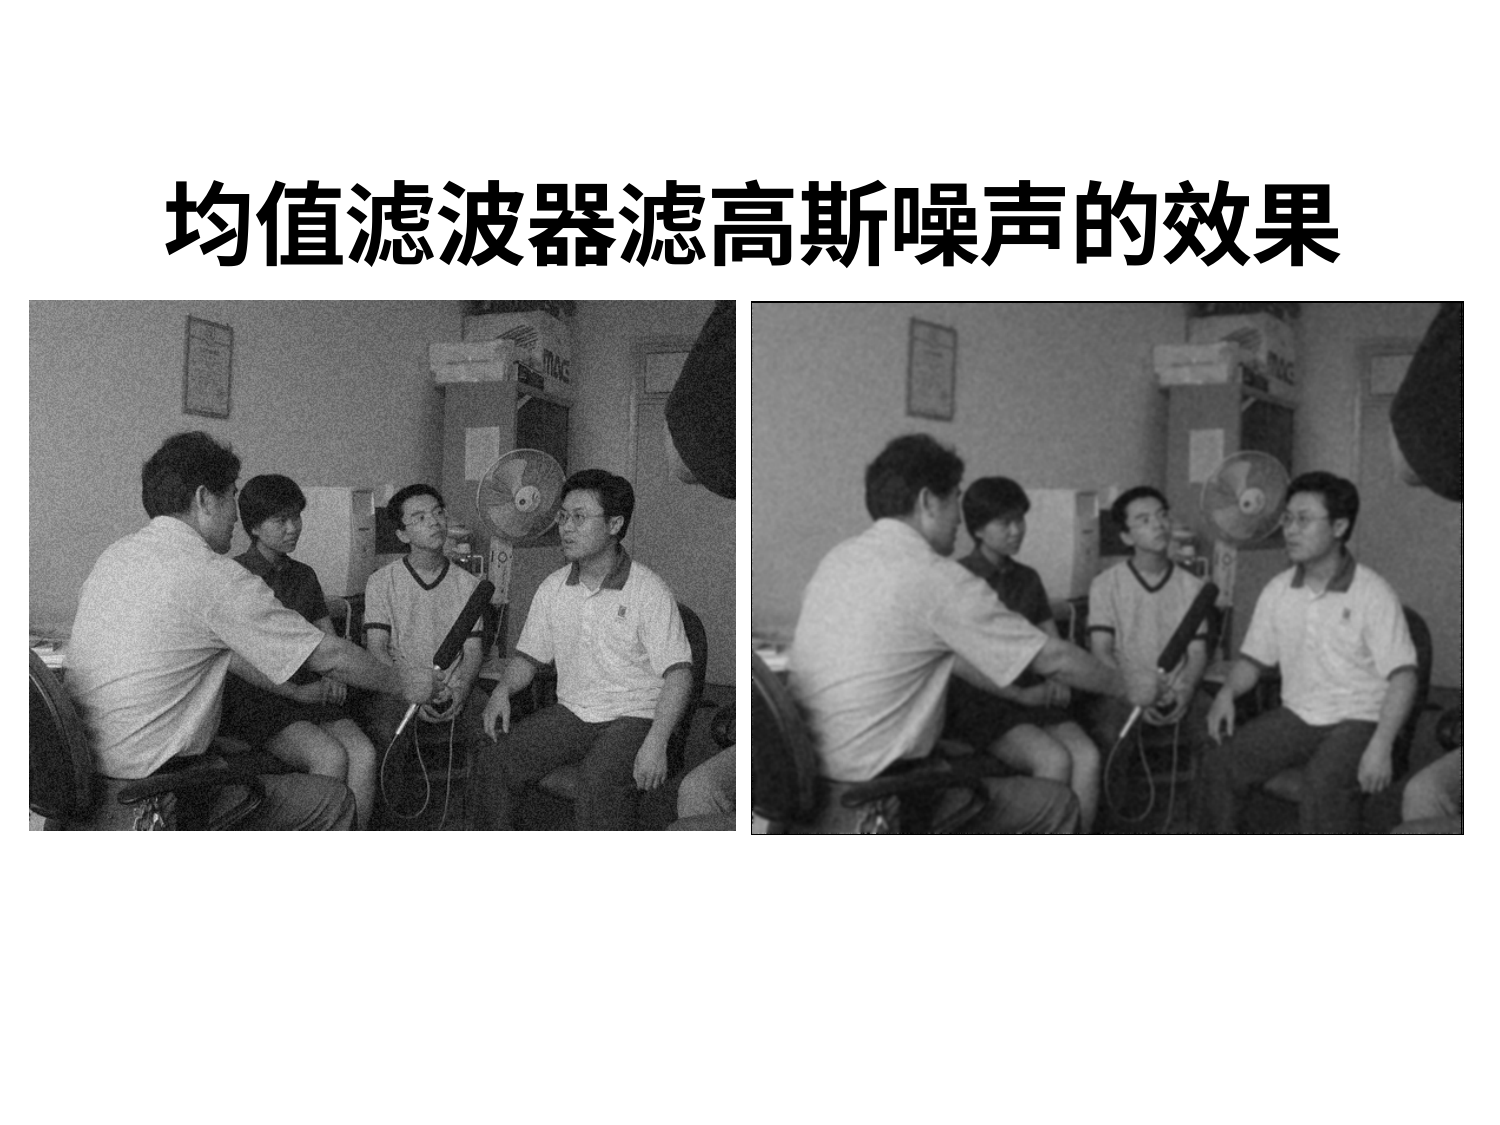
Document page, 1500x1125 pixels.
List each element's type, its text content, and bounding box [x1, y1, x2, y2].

title 均值滤波器滤高斯噪声的效果 [134, 47, 1373, 285]
picture [751, 302, 1464, 835]
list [28, 299, 737, 831]
